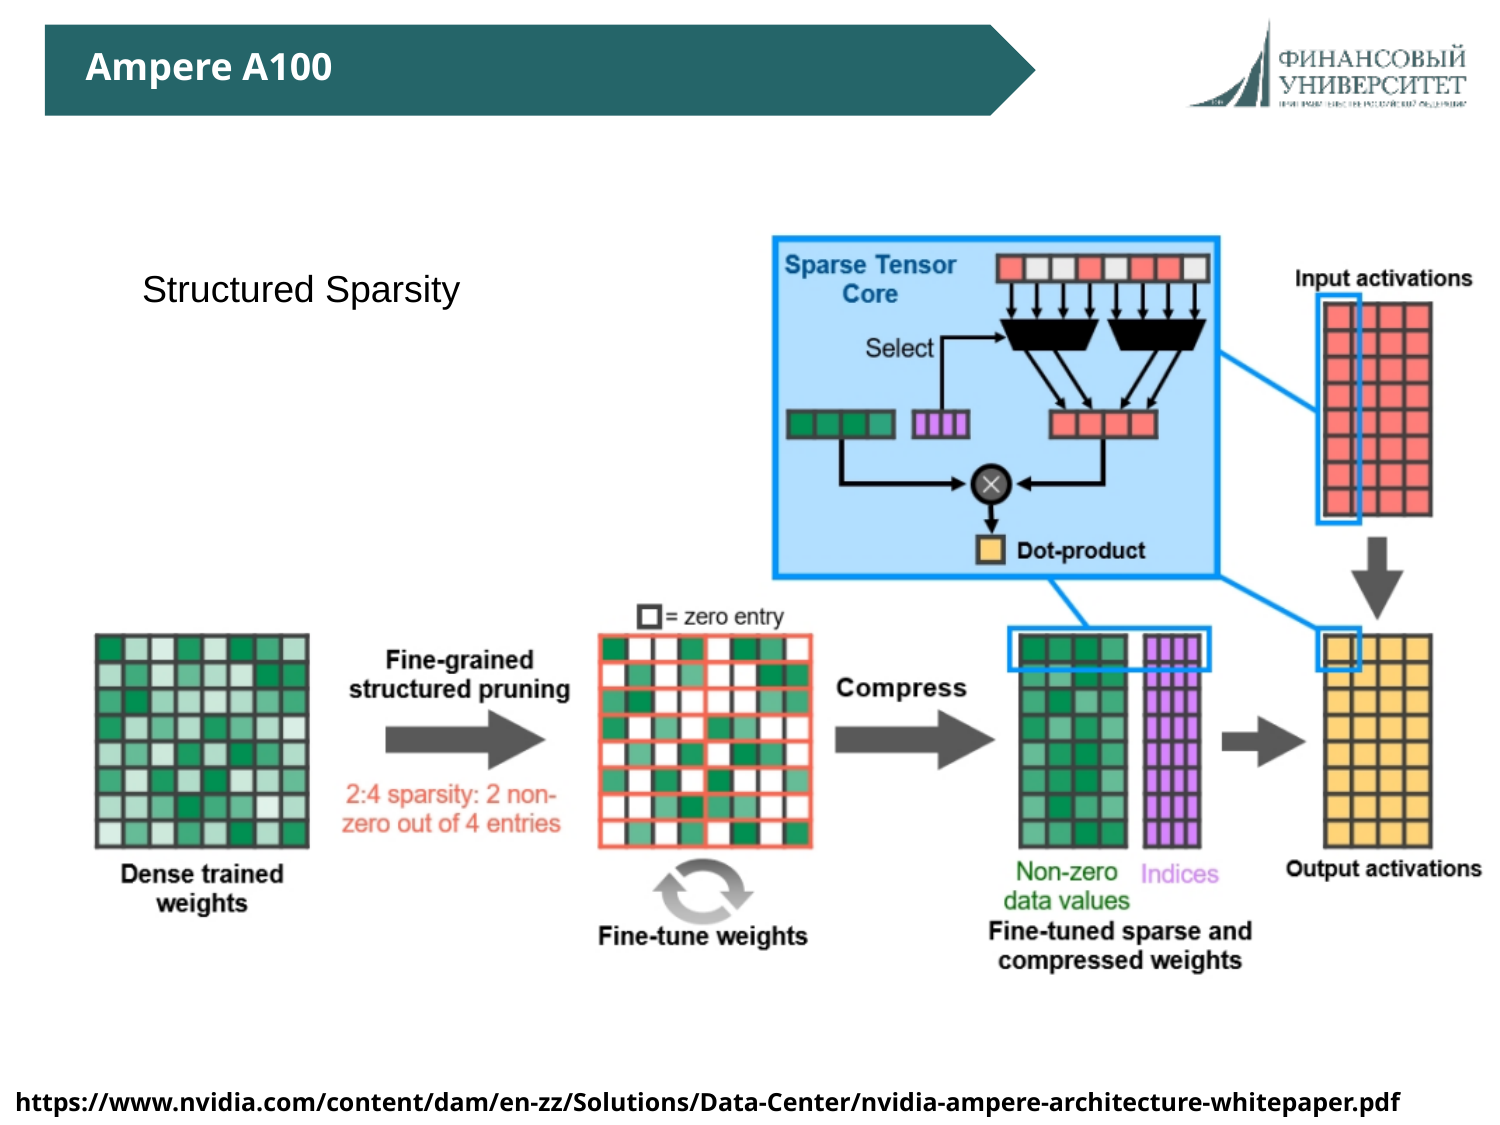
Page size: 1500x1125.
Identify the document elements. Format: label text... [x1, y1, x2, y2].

picture [1184, 15, 1468, 116]
text_box [42, 22, 1039, 118]
text_box Ampere A100 [70, 35, 348, 95]
text_box https://www.nvidia.com/content/dam/en-zz/Solutions/Data-Center/nvidia-ampere-architecture-whitepaper.pdf [0, 1079, 1430, 1125]
picture [77, 206, 1500, 979]
